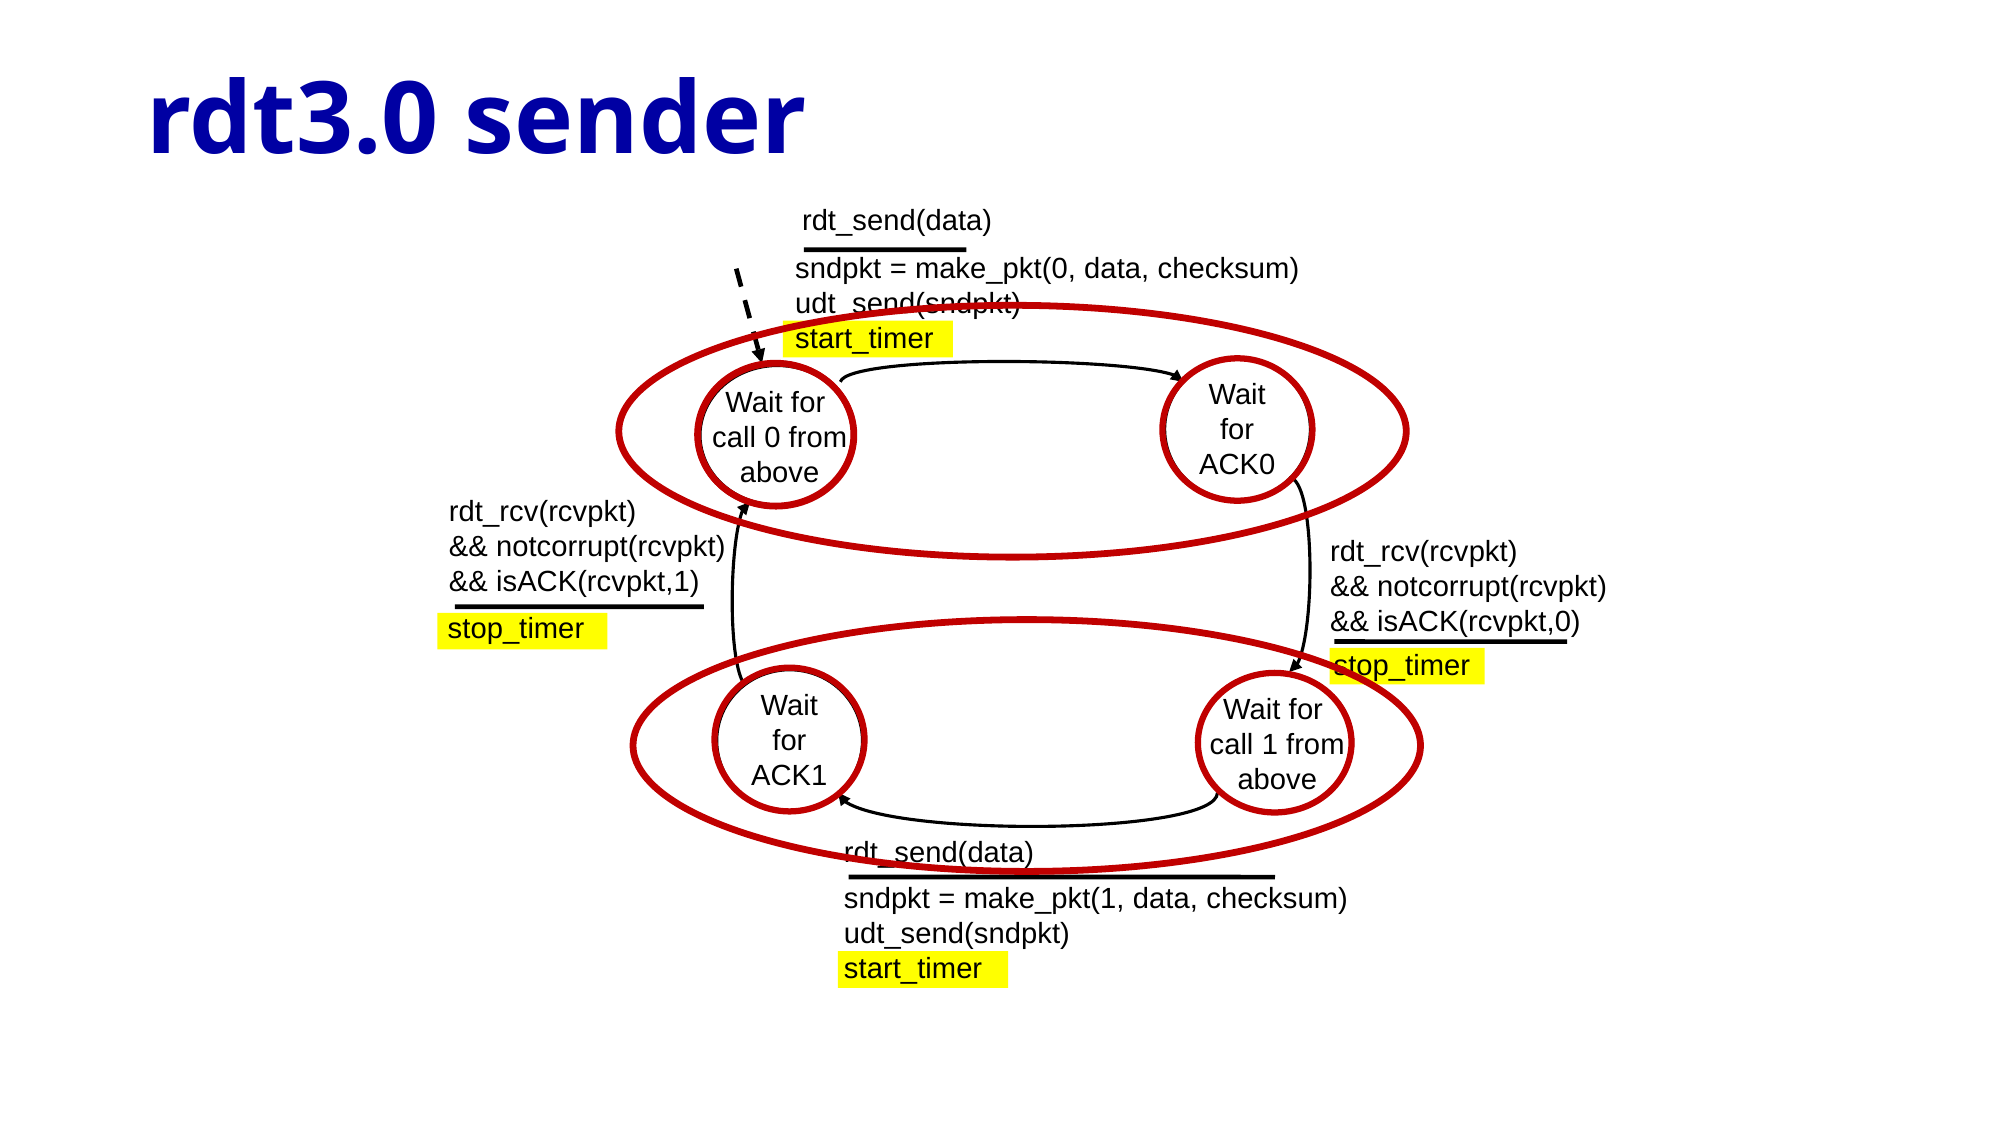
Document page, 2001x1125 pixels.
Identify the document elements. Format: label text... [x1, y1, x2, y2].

text_box [1311, 382, 1408, 477]
text_box [837, 963, 1009, 989]
text_box [752, 361, 780, 365]
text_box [716, 669, 863, 812]
text_box [750, 618, 1289, 792]
text_box [1375, 685, 1422, 792]
text_box [1375, 673, 1486, 685]
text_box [1179, 672, 1375, 792]
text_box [780, 194, 1414, 382]
text_box [617, 328, 780, 485]
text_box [1289, 477, 1668, 673]
text_box [750, 382, 1289, 559]
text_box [682, 365, 878, 506]
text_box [432, 485, 750, 689]
text_box [631, 689, 829, 856]
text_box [829, 792, 1395, 963]
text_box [1164, 382, 1311, 501]
title rdt3.0 sender [131, 47, 1952, 195]
